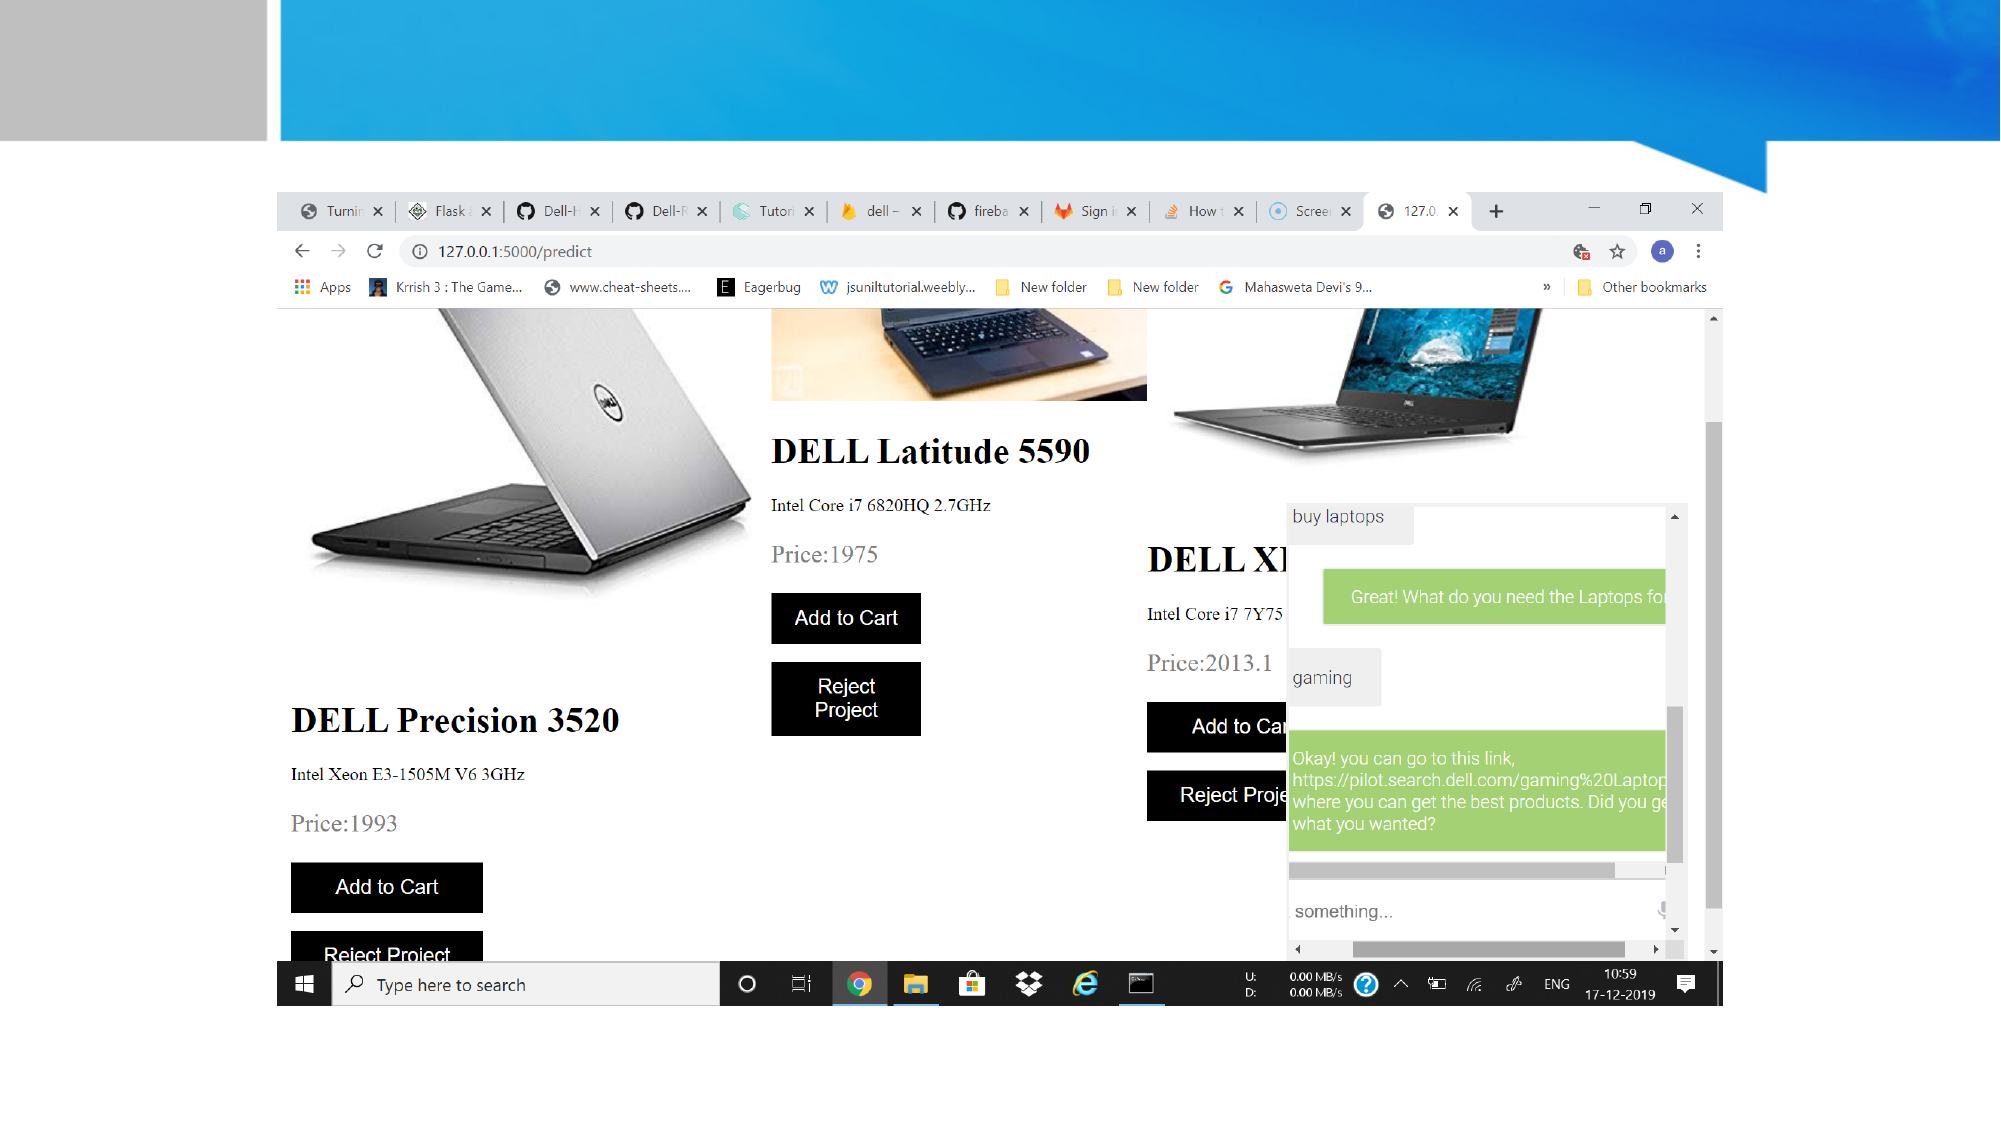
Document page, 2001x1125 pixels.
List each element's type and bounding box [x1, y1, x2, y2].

picture [0, 0, 2000, 1125]
list [277, 192, 1723, 1006]
